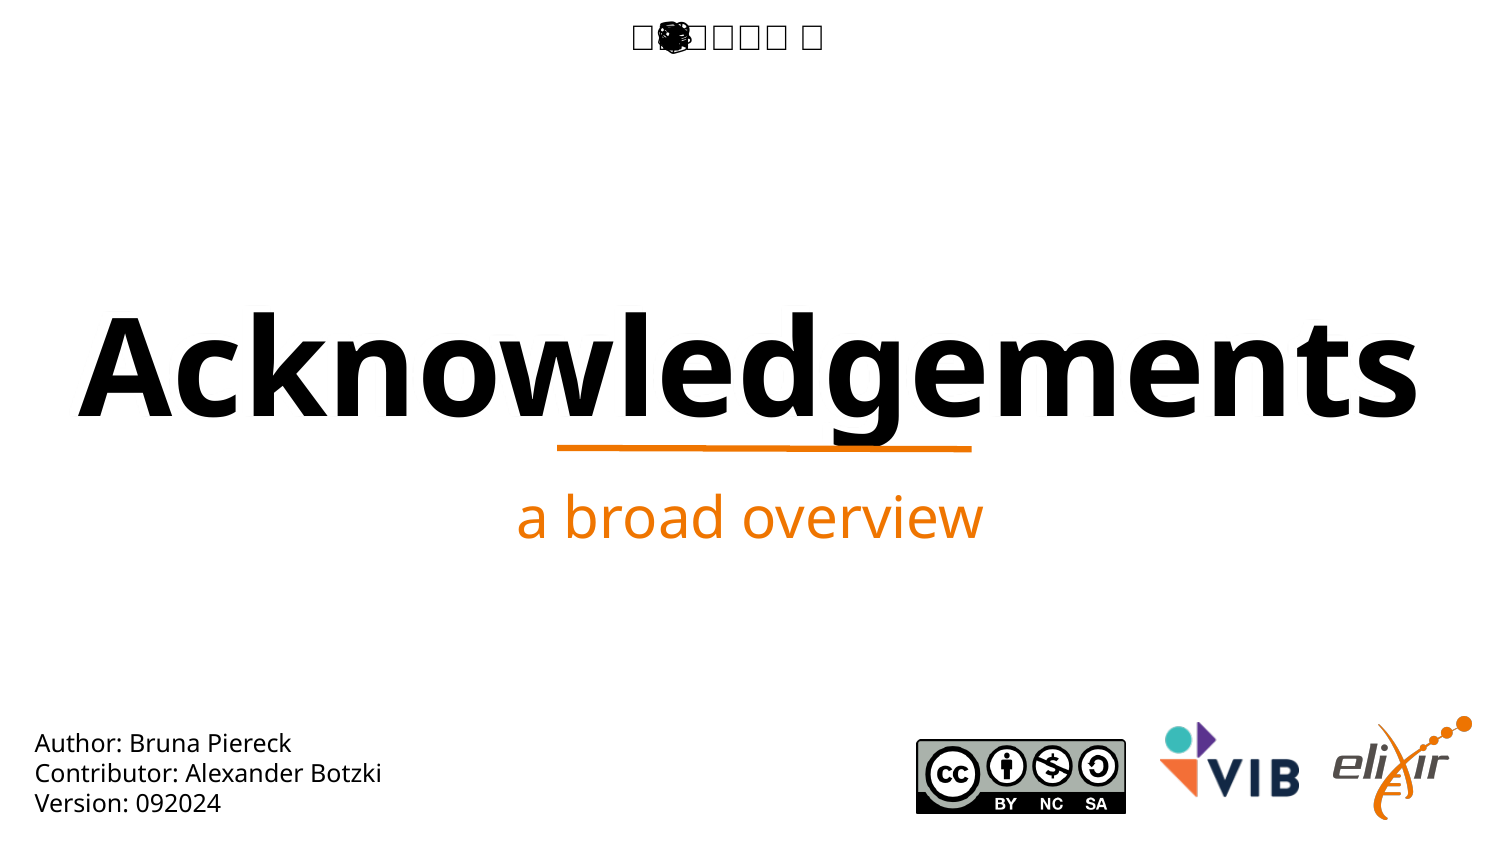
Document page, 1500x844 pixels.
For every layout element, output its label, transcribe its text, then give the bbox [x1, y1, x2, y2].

title Acknowledgements [51, 122, 1449, 459]
picture [1333, 715, 1472, 821]
picture [1160, 722, 1299, 814]
subtitle Author: Bruna Piereck Contributor: Alexander Botzki Version: 092024 [19, 712, 558, 824]
text_box 🧑🏽‍🤝‍🧑👩🏻‍🎨📽️📚 [0, 0, 1500, 73]
picture [915, 739, 1126, 814]
subtitle a broad overview [51, 464, 1449, 595]
